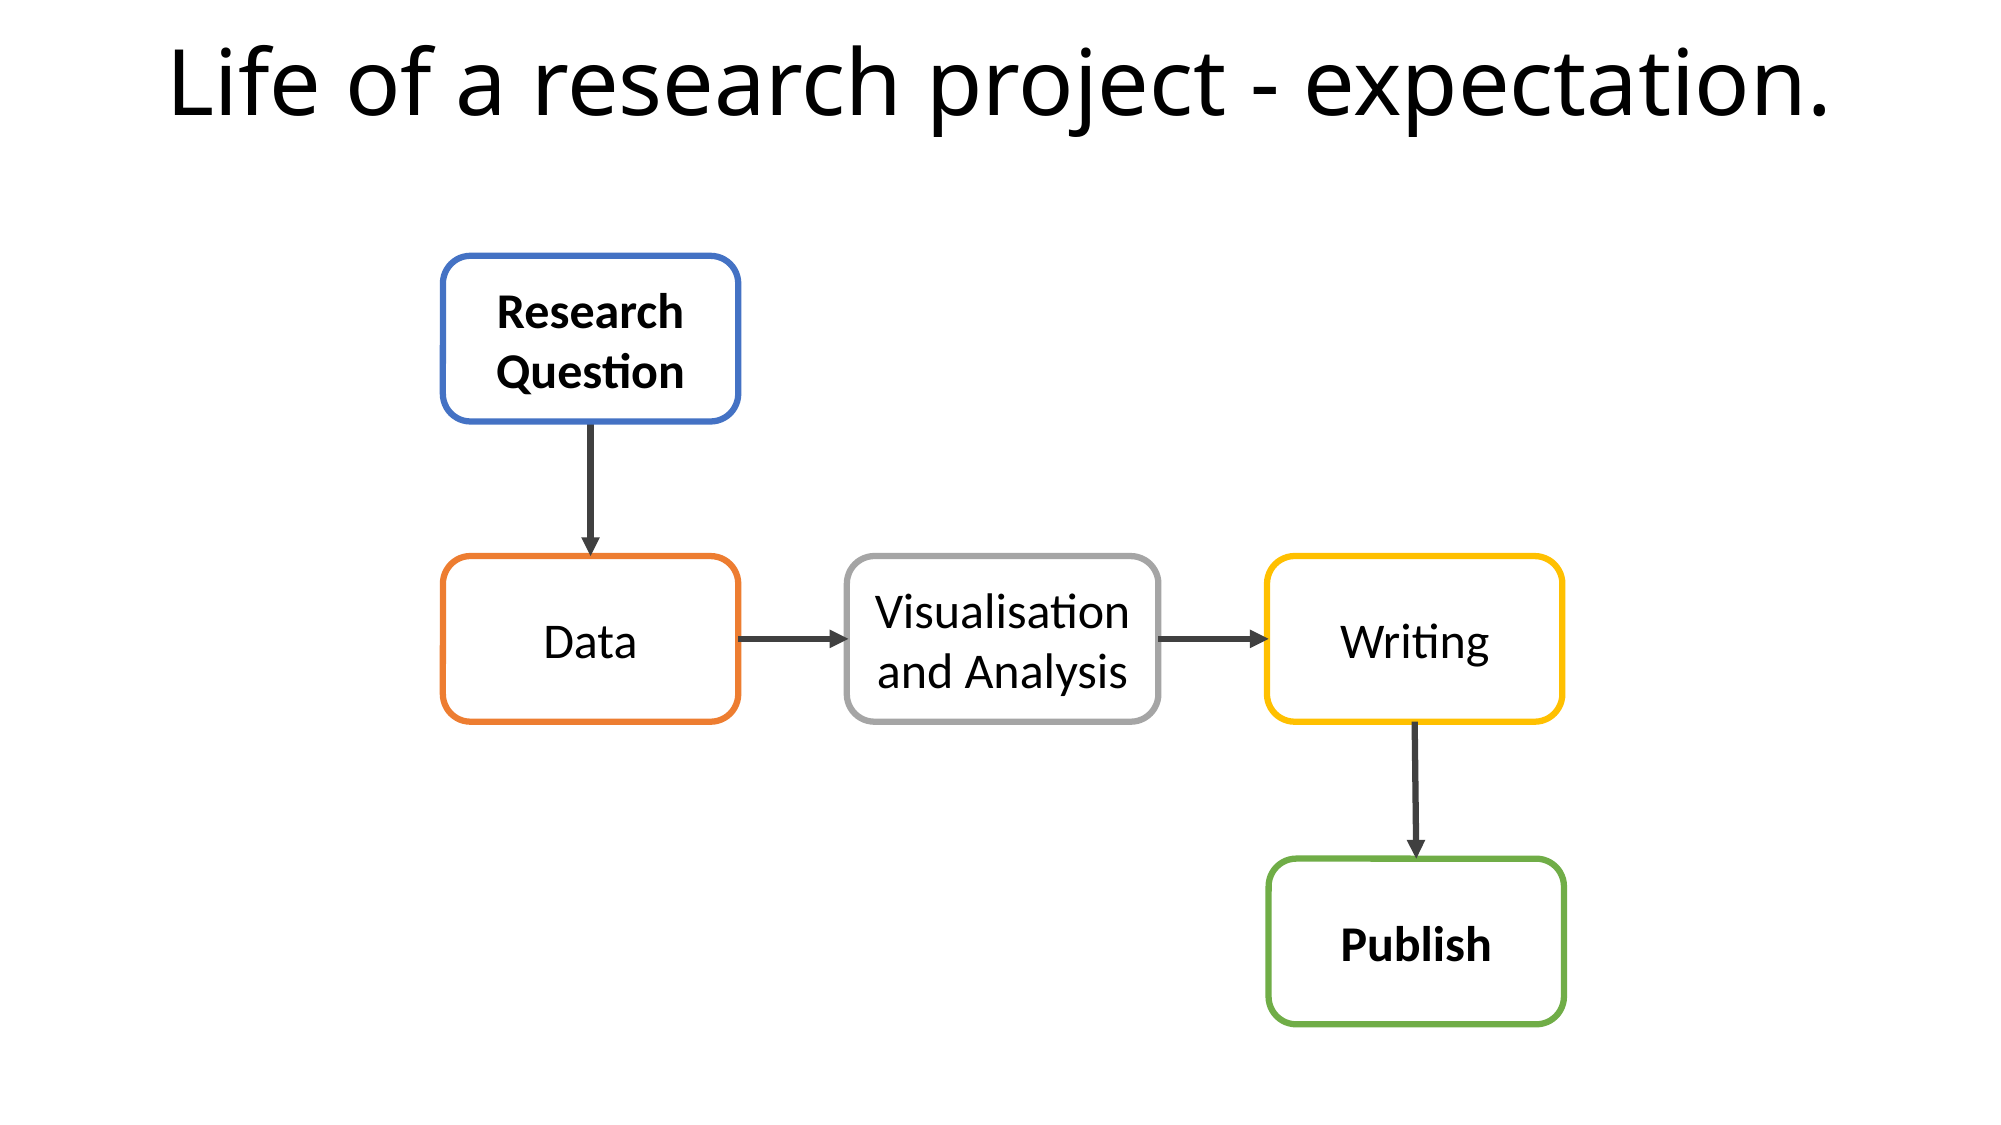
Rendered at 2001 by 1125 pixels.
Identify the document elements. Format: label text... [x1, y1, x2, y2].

text_box Visualisation and Analysis [845, 554, 1160, 723]
text_box Data [441, 554, 740, 723]
title Life of a research project - expectation. [137, 0, 1863, 195]
text_box Writing [1265, 554, 1564, 723]
text_box Research Question [441, 254, 740, 423]
text_box Publish [1267, 857, 1565, 1026]
